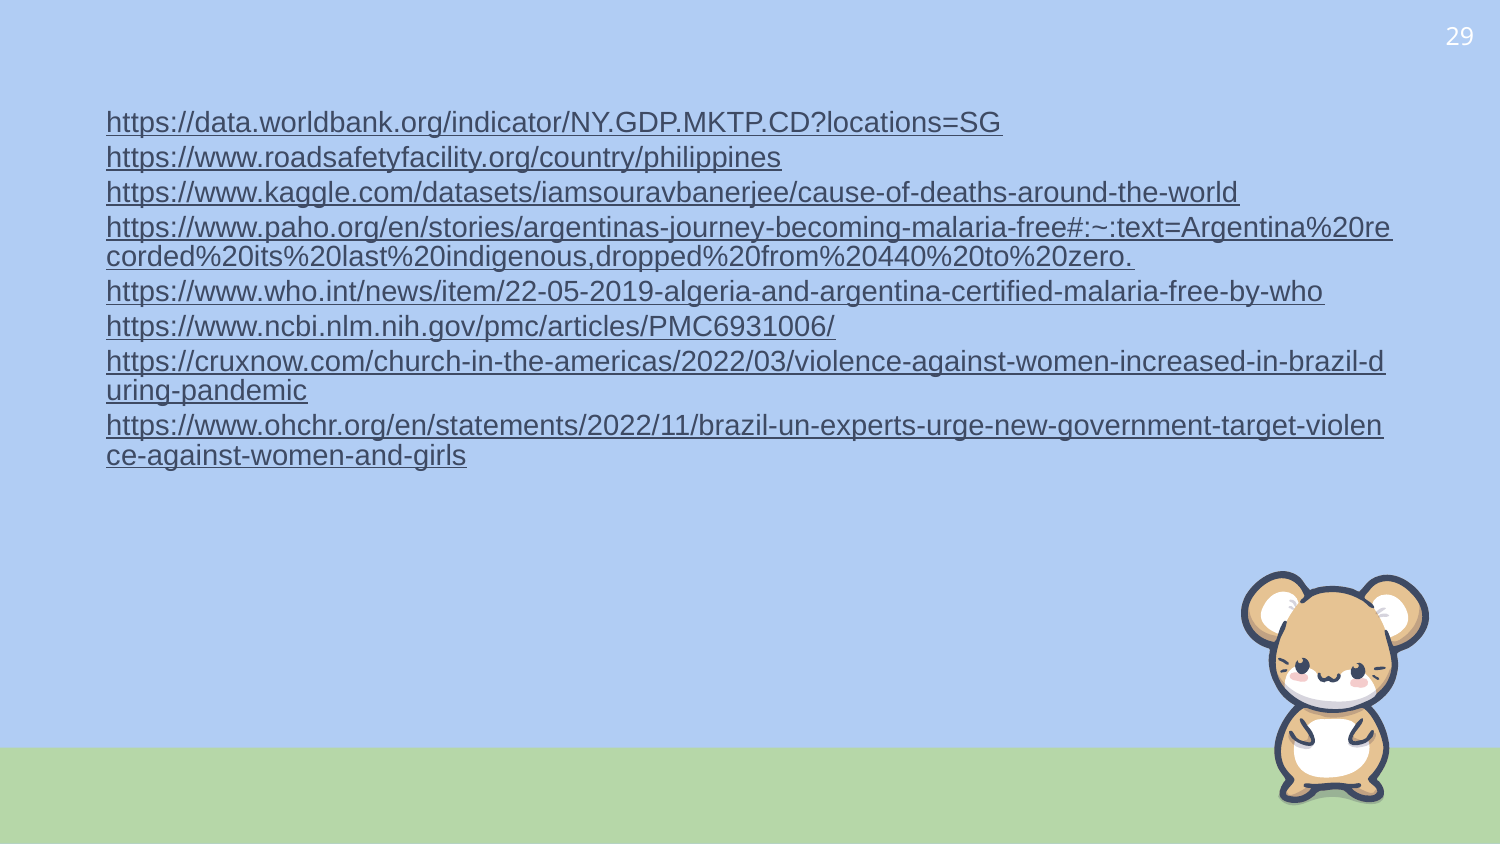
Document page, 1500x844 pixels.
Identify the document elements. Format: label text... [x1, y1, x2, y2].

slide_number 29 [1399, 5, 1490, 70]
text_box https://data.worldbank.org/indicator/NY.GDP.MKTP.CD?locations=SG https://www.roadsafetyfacility.org/country/philippines https://www.kaggle.com/datasets/iamsouravbanerjee/cause-of-deaths-around-the-world https://www.paho.org/en/stories/argentinas-journey-becoming-malaria-free#:~:text=Argentina%20recorded%20its%20last%20indigenous,dropped%20from%20440%20to%20zero. https://www.who.int/news/item/22-05-2019-algeria-and-argentina-certified-malaria-free-by-who https://www.ncbi.nlm.nih.gov/pmc/articles/PMC6931006/ https://cruxnow.com/church-in-the-americas/2022/03/violence-against-women-increased-in-brazil-during-pandemic https://www.ohchr.org/en/statements/2022/11/brazil-un-experts-urge-new-government-target-violence-against-women-and-girls [91, 88, 1409, 316]
